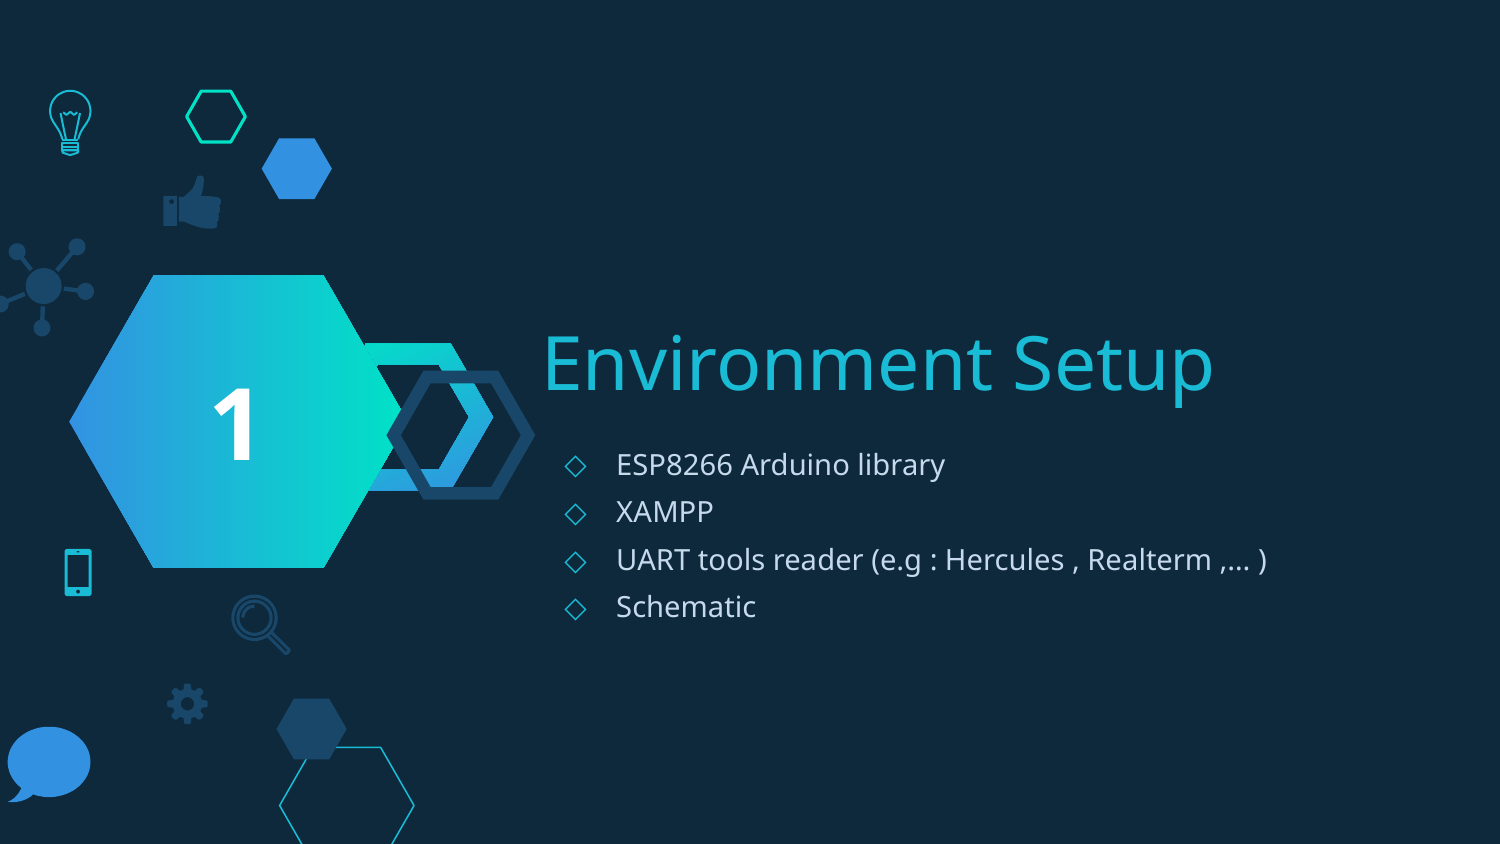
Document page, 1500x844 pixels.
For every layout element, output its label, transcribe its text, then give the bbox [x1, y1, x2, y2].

text_box 1 [67, 274, 407, 566]
text_box Environment Setup [526, 230, 1452, 421]
text_box ESP8266 Arduino library XAMPP UART tools reader (e.g : Hercules , Realterm ,… ) Schematic [526, 431, 1338, 704]
